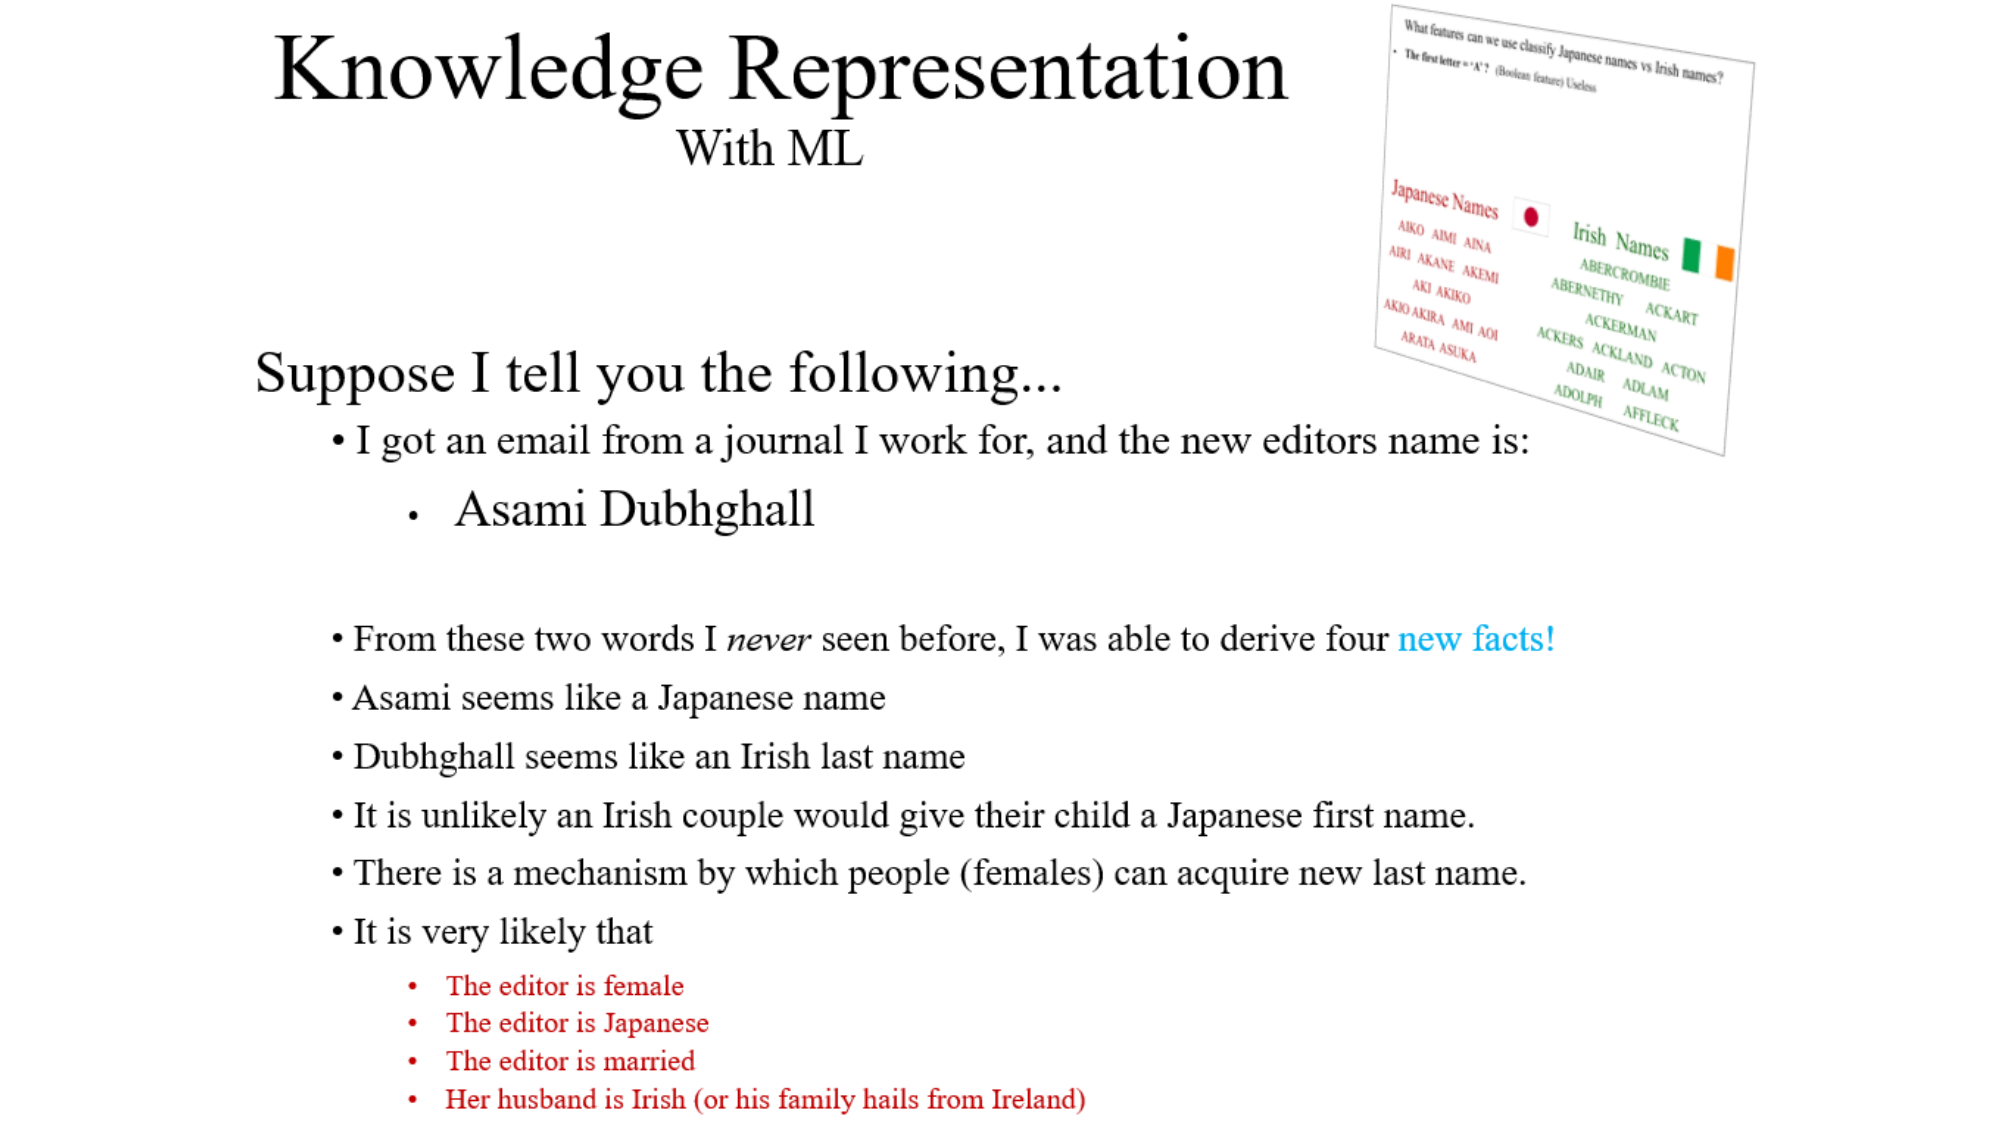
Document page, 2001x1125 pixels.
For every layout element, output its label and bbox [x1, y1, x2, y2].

picture [242, 0, 1758, 1125]
